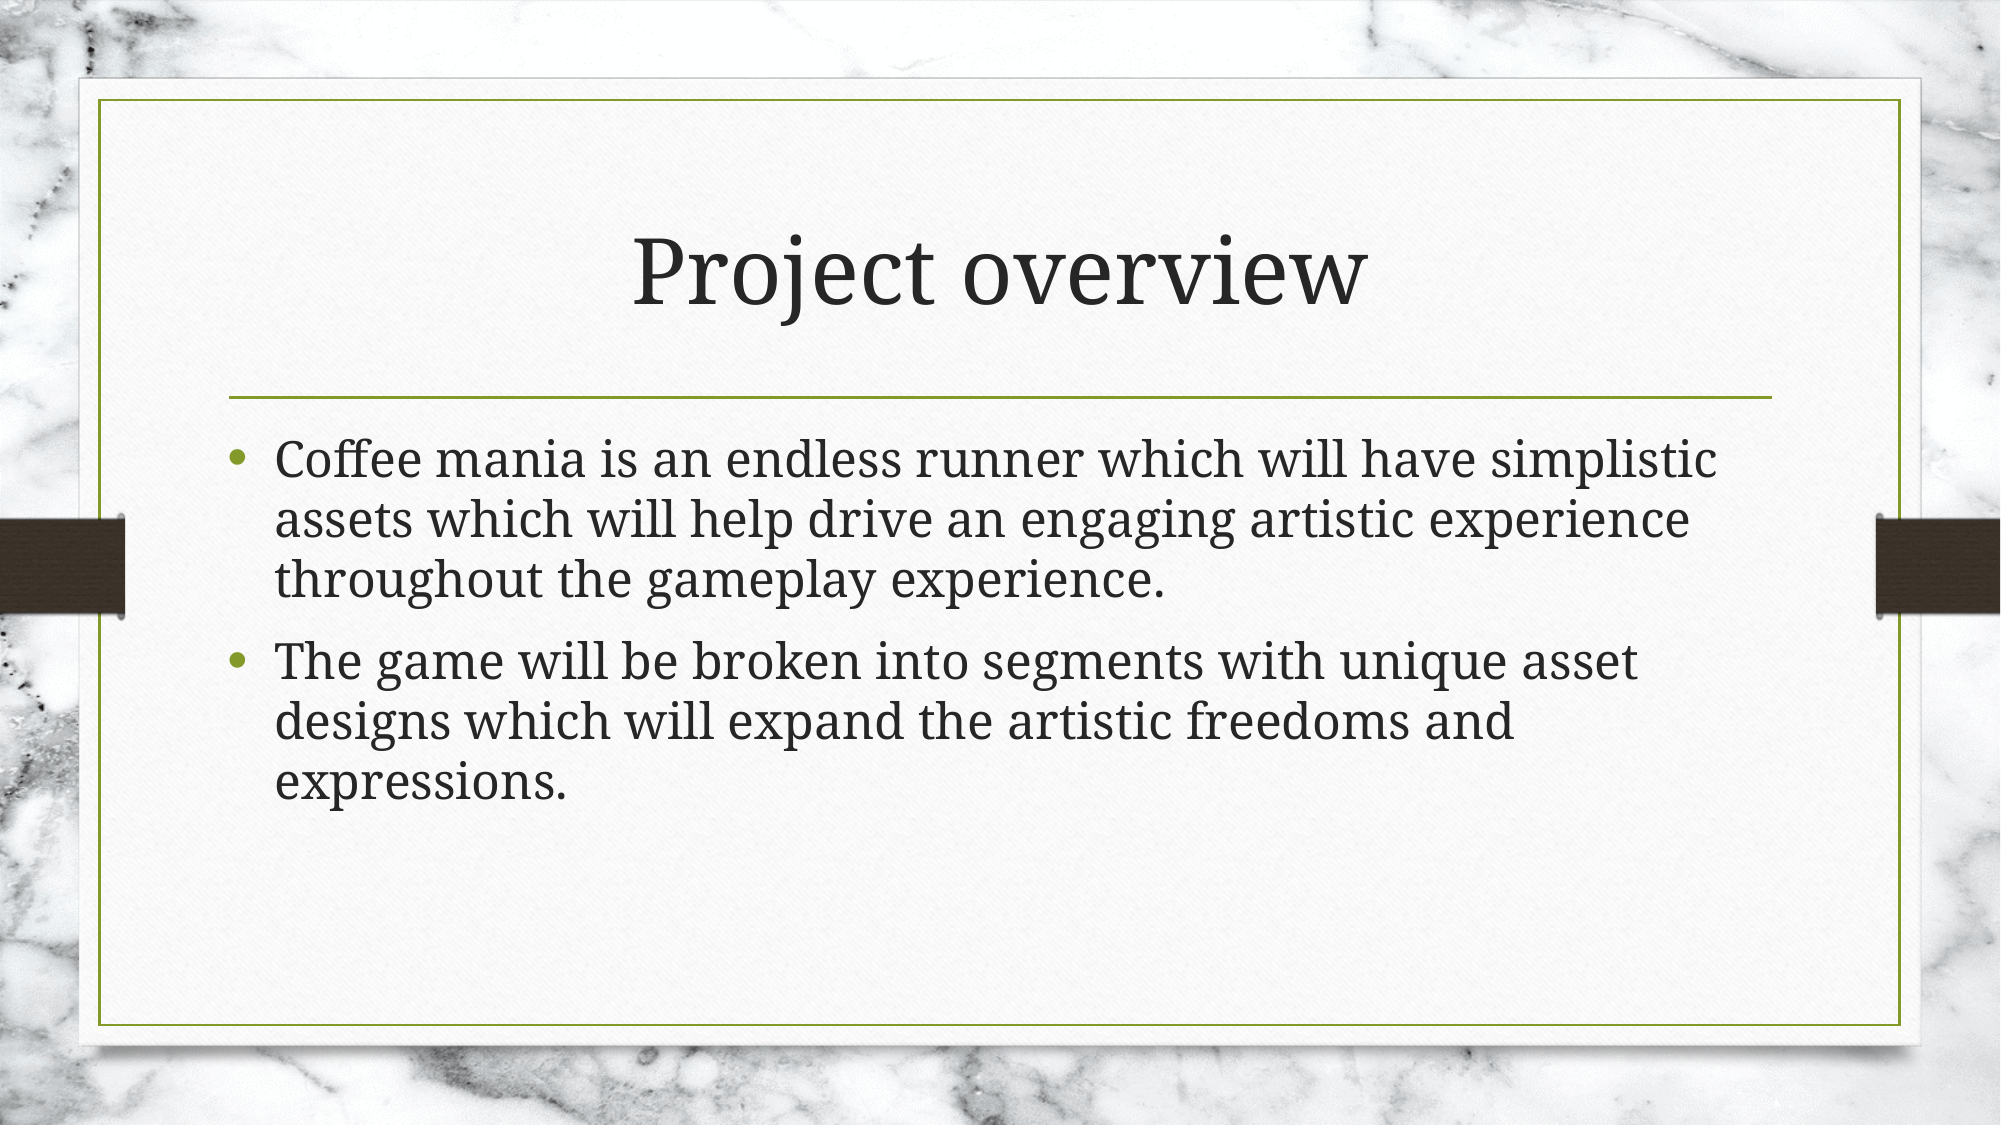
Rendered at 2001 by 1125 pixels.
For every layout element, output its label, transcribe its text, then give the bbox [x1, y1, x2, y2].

list Coffee mania is an endless runner which will have simplistic assets which will help drive an engaging artistic experience throughout the gameplay experience. The game will be broken into segments with unique asset designs which will expand the artistic freedoms and expressions. [212, 419, 1788, 964]
title Project overview [212, 161, 1788, 375]
picture [0, 0, 2001, 1125]
